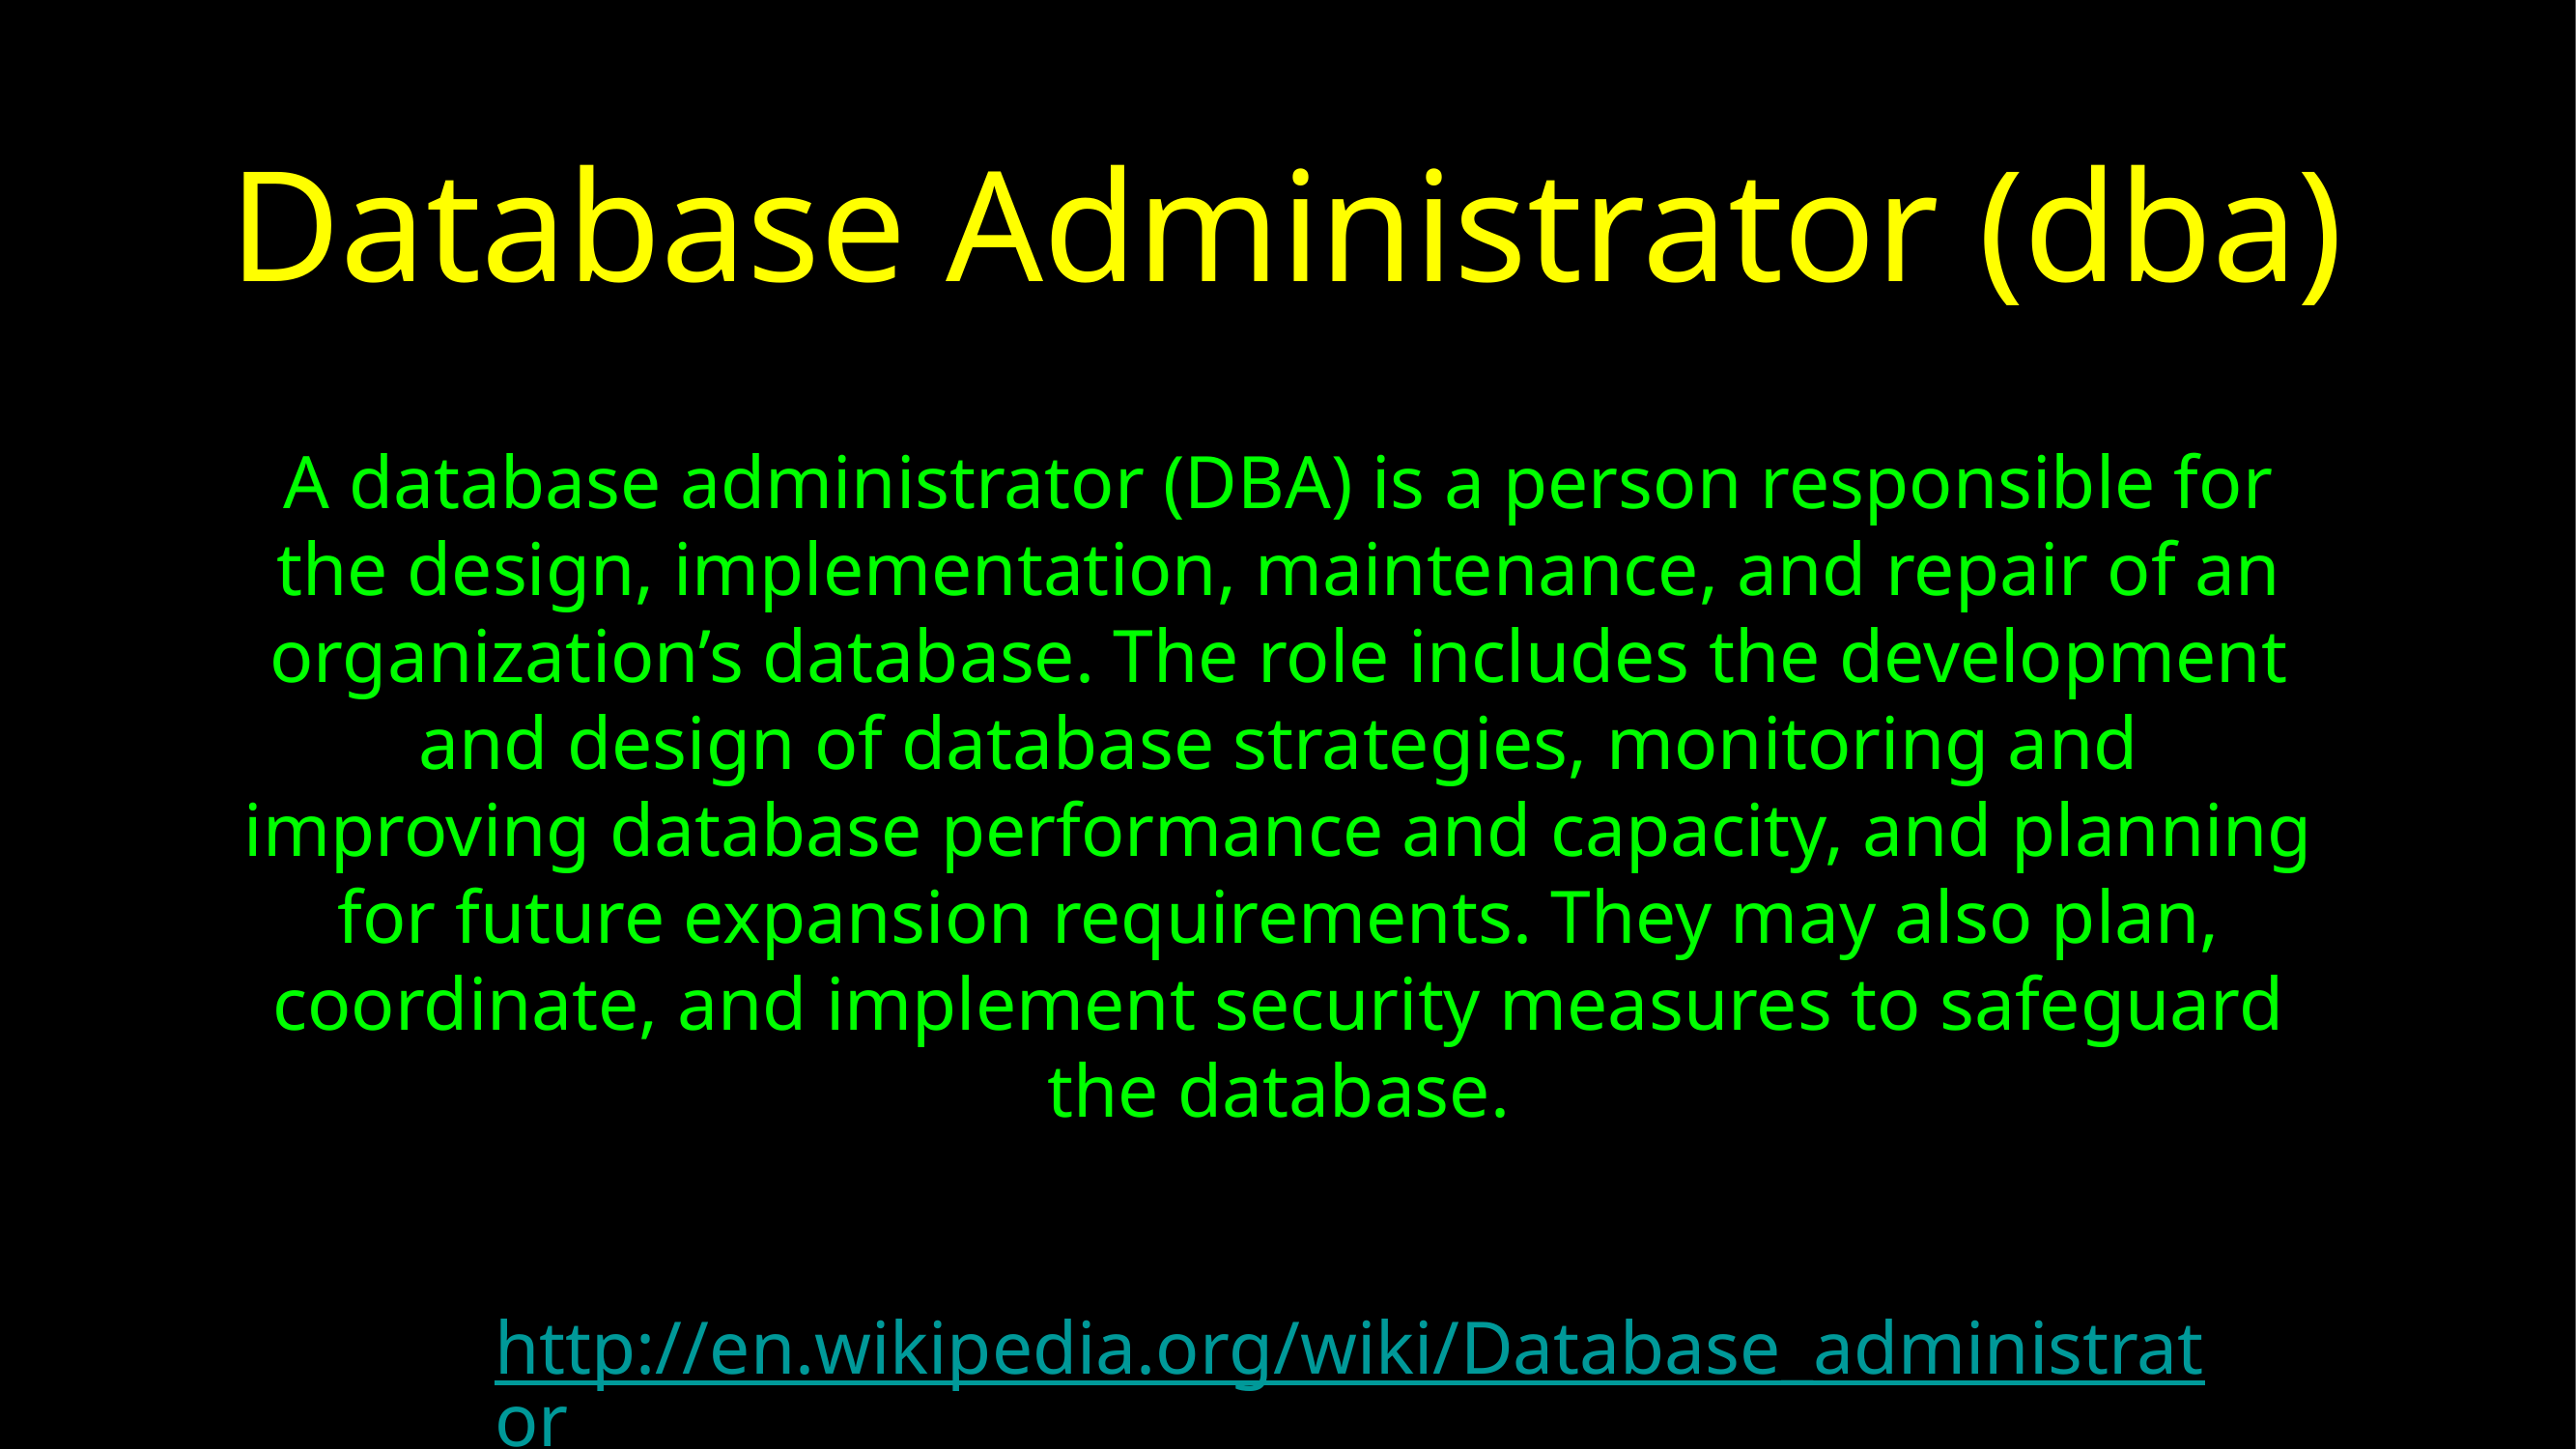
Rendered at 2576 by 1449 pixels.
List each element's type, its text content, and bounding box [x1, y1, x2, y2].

text_box A database administrator (DBA) is a person responsible for the design, implementation, maintenance, and repair of an organization’s database. The role includes the development and design of database strategies, monitoring and improving database performance and capacity, and planning for future expansion requirements. They may also plan, coordinate, and implement security measures to safeguard the database. [240, 394, 2319, 1174]
title Database Administrator (dba) [183, 38, 2391, 403]
text_box http://en.wikipedia.org/wiki/Database_administrator [495, 1301, 2229, 1401]
